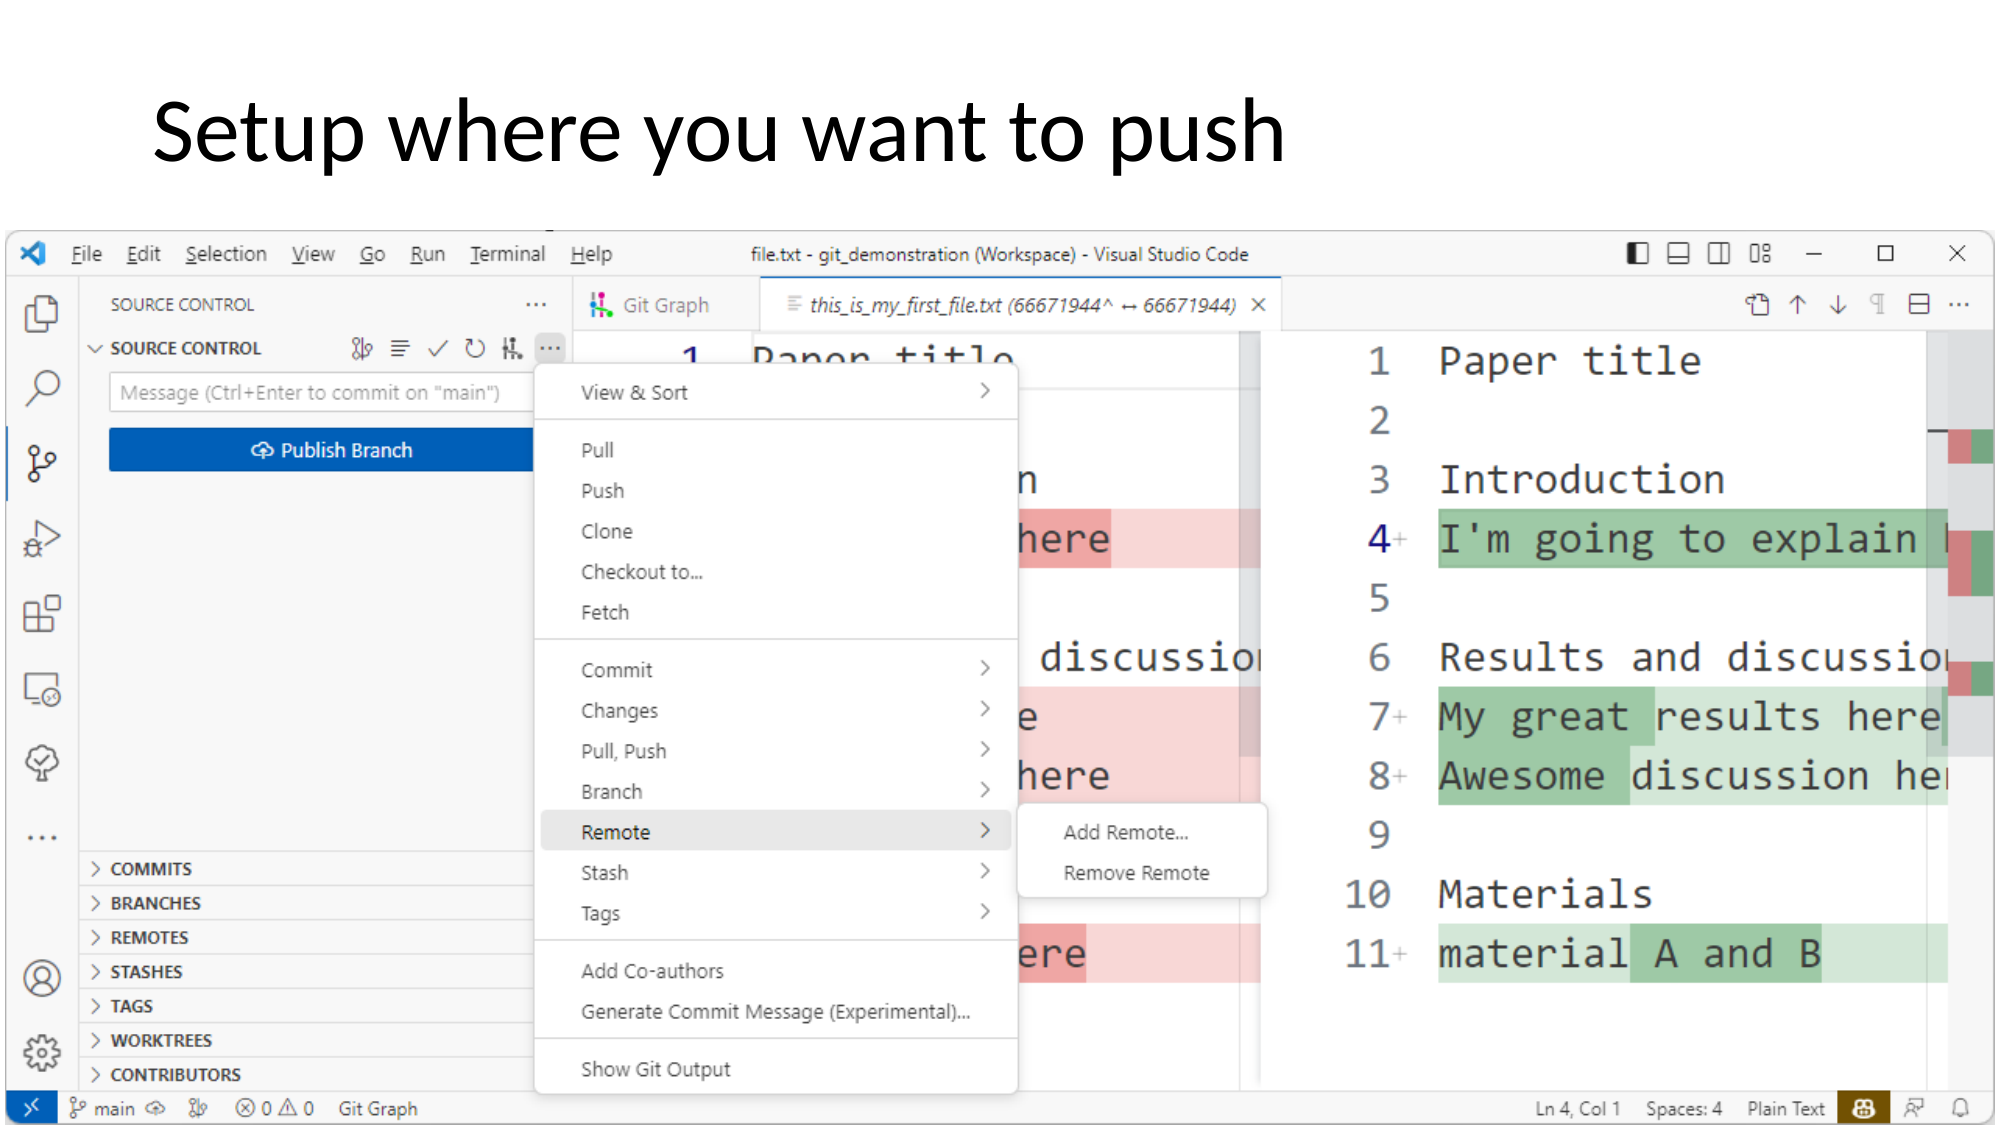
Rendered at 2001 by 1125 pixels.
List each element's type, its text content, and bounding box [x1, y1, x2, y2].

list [5, 230, 1995, 1125]
title Setup where you want to push [137, 59, 1863, 205]
